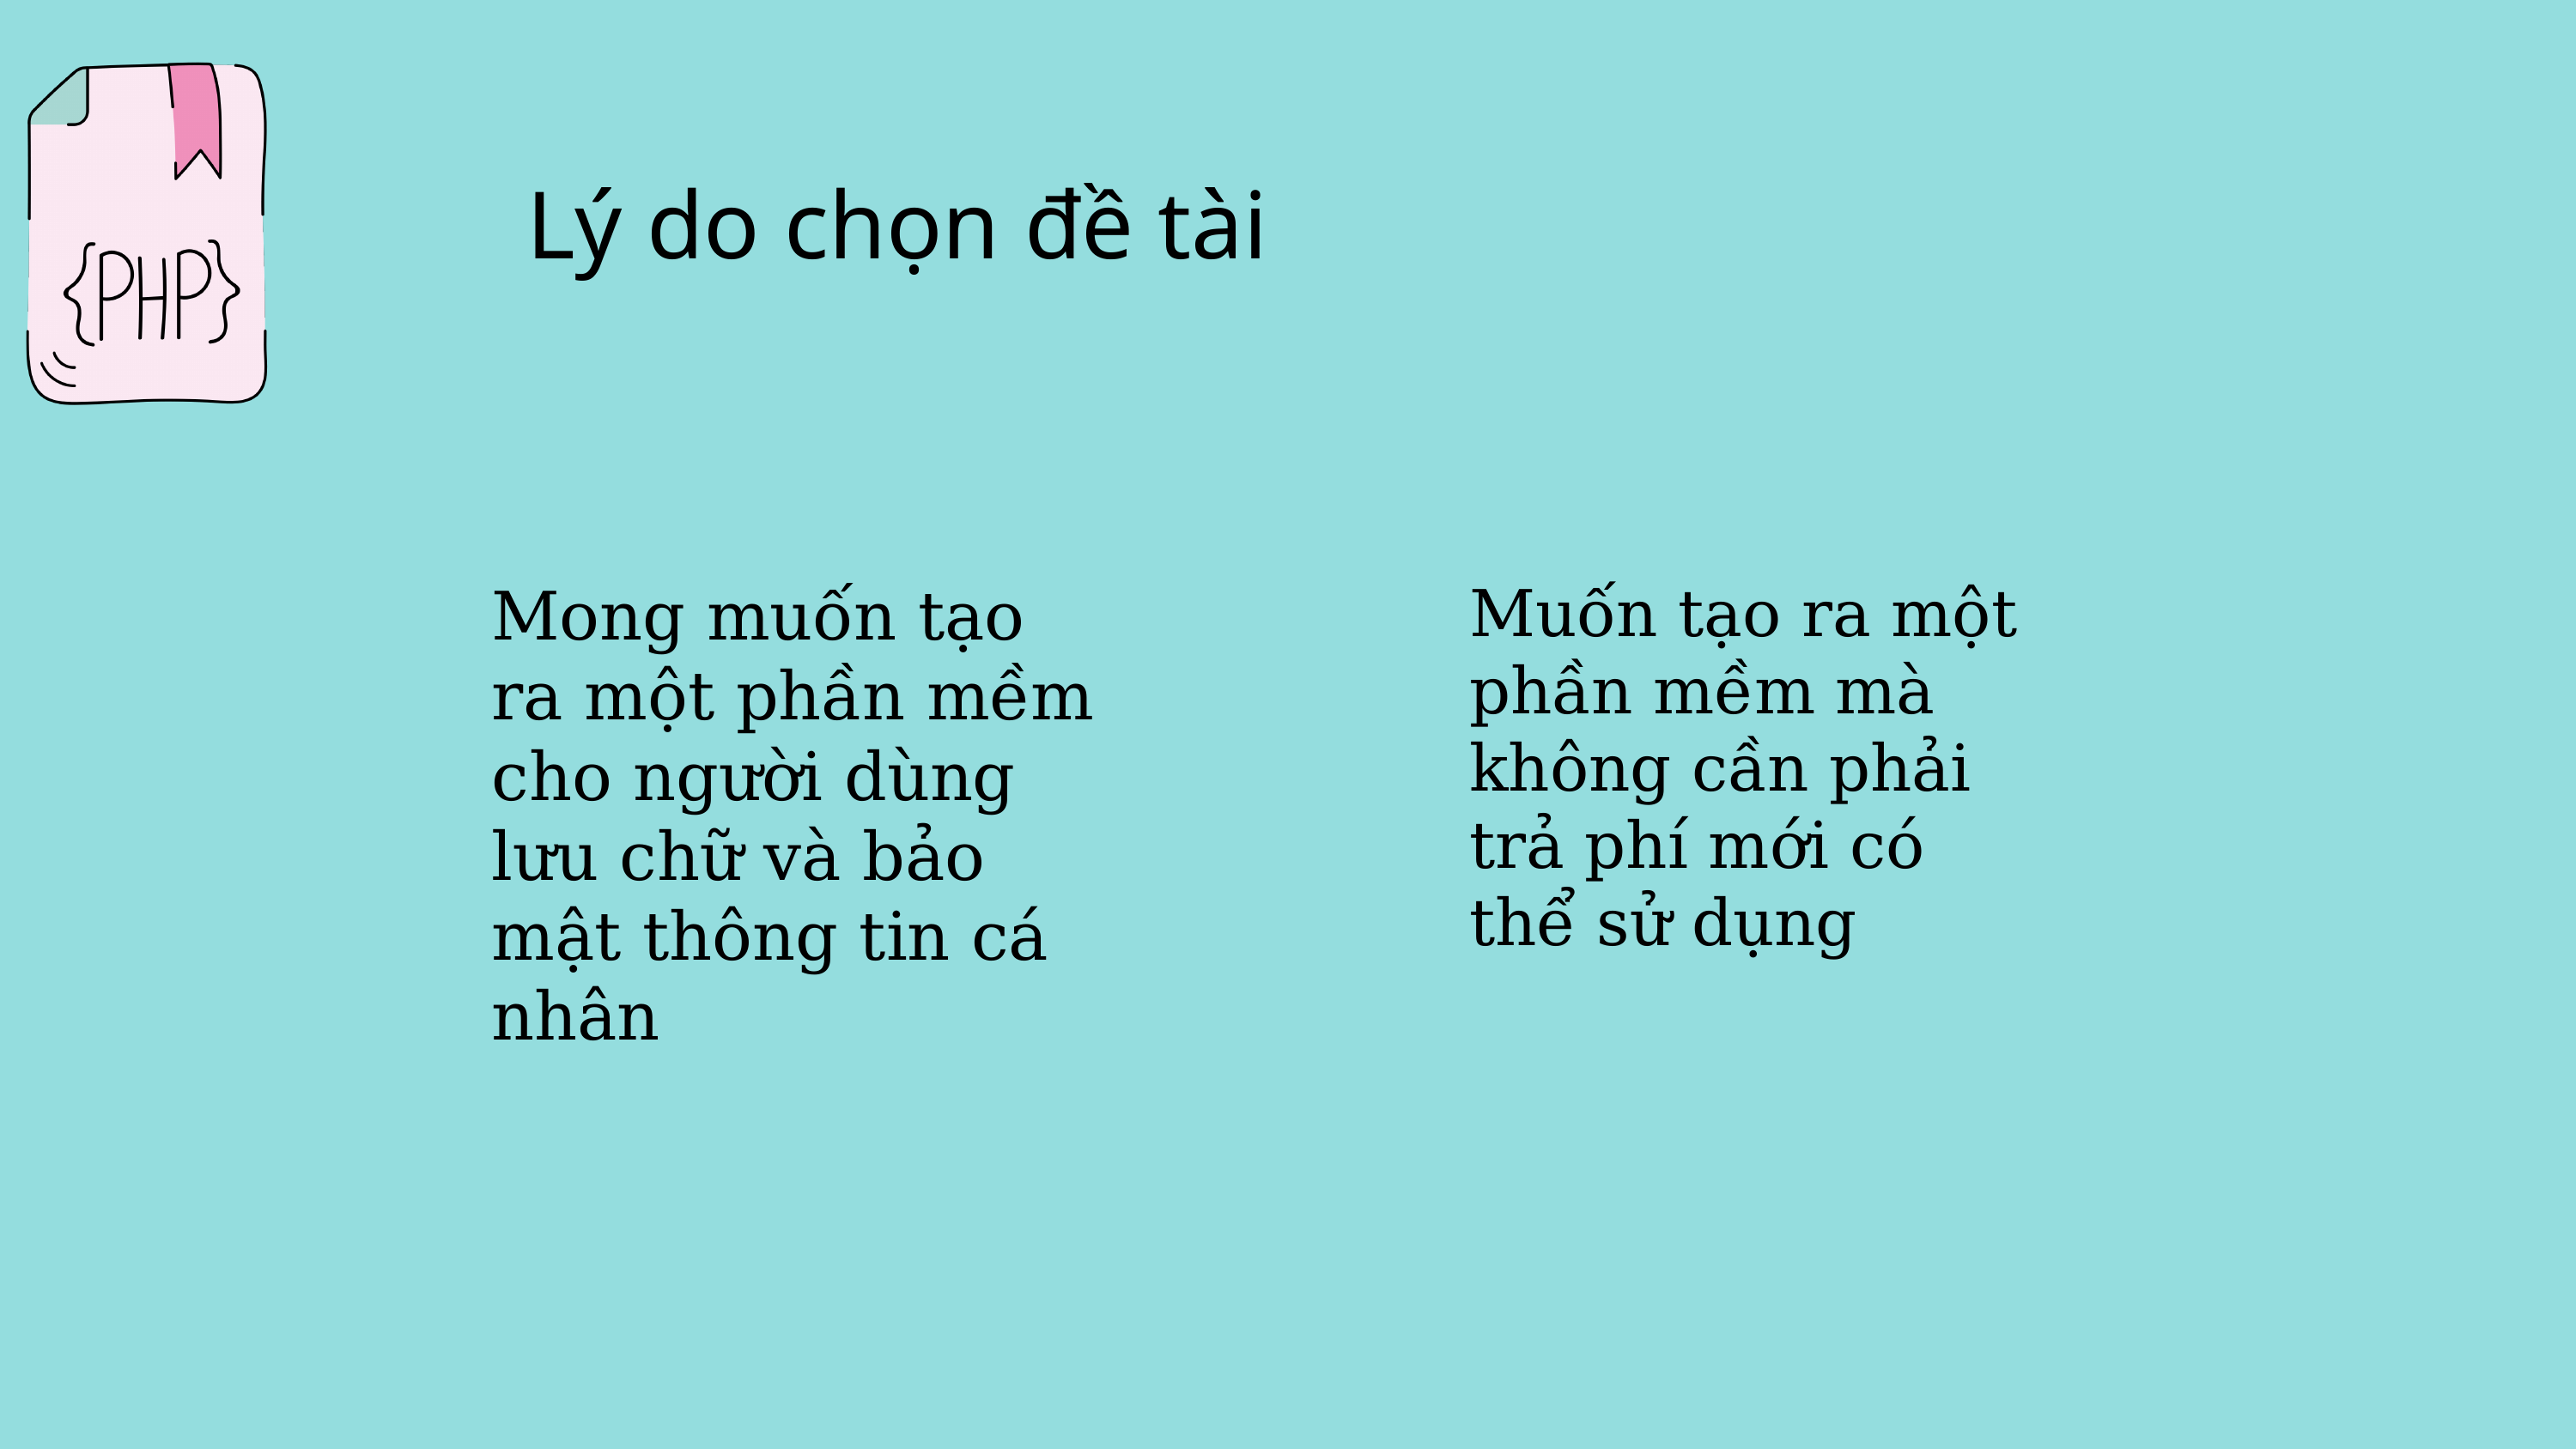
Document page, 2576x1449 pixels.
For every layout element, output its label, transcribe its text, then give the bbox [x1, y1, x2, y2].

text_box Mong muốn tạo ra một phần mềm cho người dùng lưu chữ và bảo mật thông tin cá nhân [491, 573, 1118, 1054]
text_box Muốn tạo ra một phần mềm mà không cần phải trả phí mới có thể sử dụng [1469, 572, 2047, 959]
text_box [26, 62, 270, 406]
text_box Lý do chọn đề tài [416, 147, 1404, 277]
